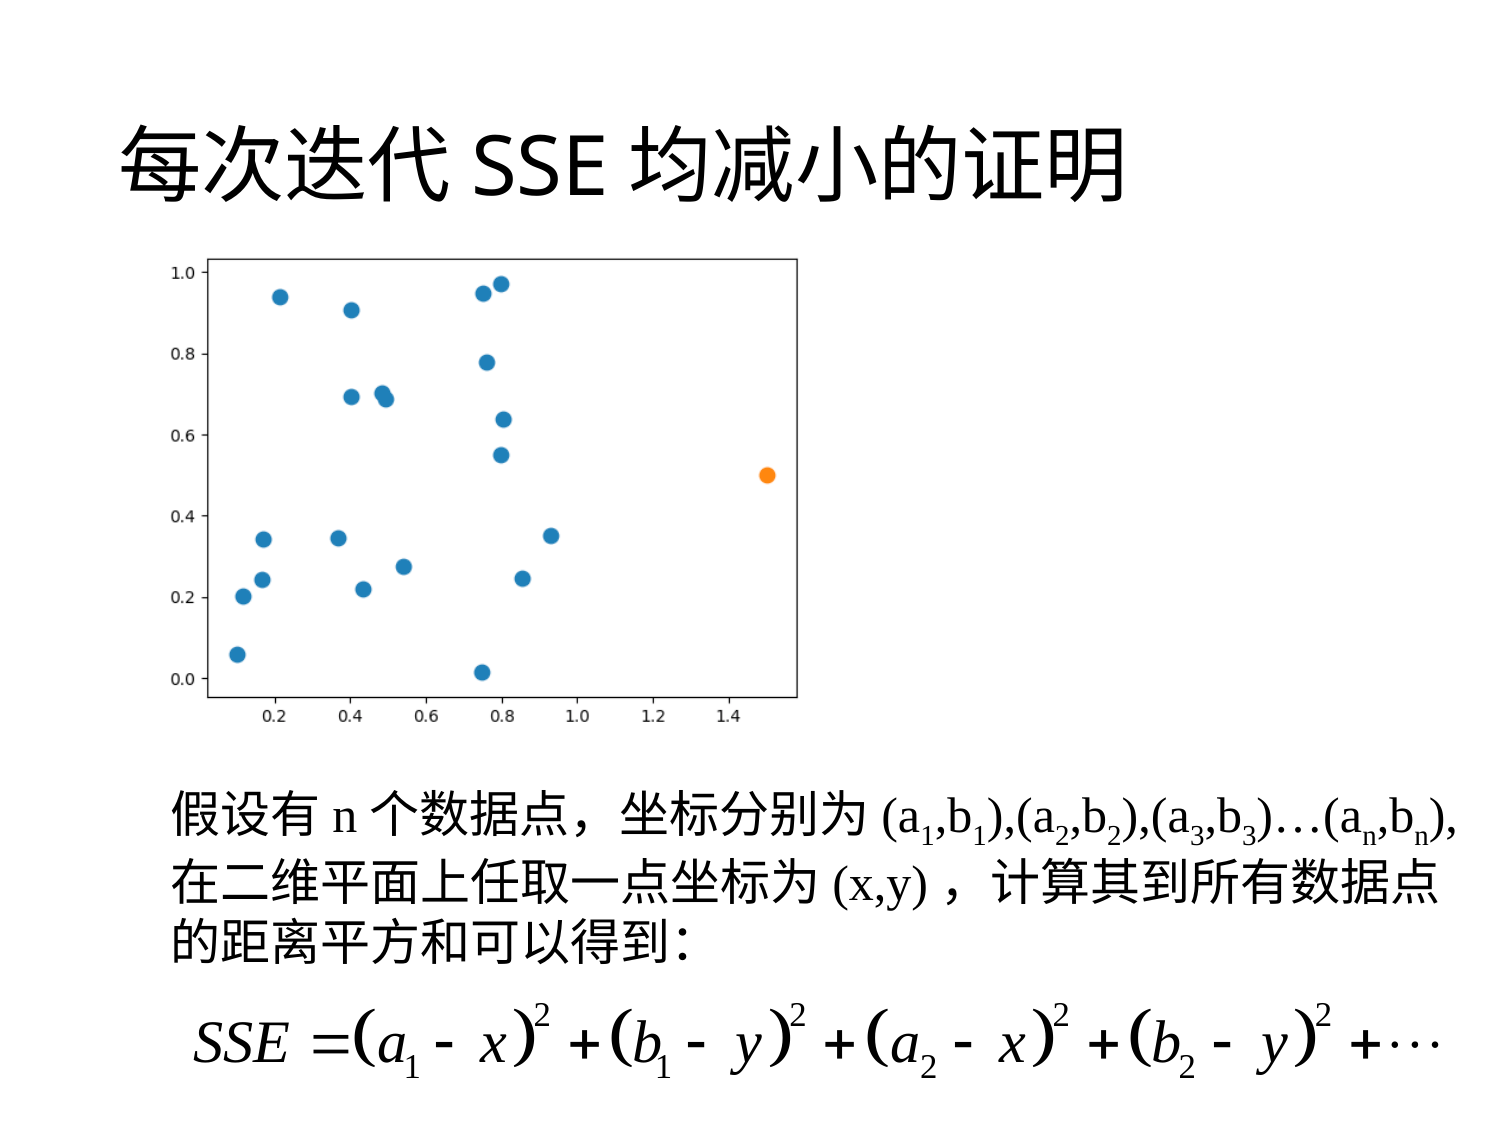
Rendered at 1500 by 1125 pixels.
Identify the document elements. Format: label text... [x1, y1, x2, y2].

title 每次迭代SSE均减小的证明 [103, 59, 1397, 278]
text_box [183, 987, 1454, 1098]
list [155, 235, 818, 735]
text_box 假设有n个数据点，坐标分别为(a1,b1),(a2,b2),(a3,b3)…(an,bn),在二维平面上任取一点坐标为(x,y)，计算其到所有数据点的距离平方和可以得到： [155, 775, 1500, 1125]
